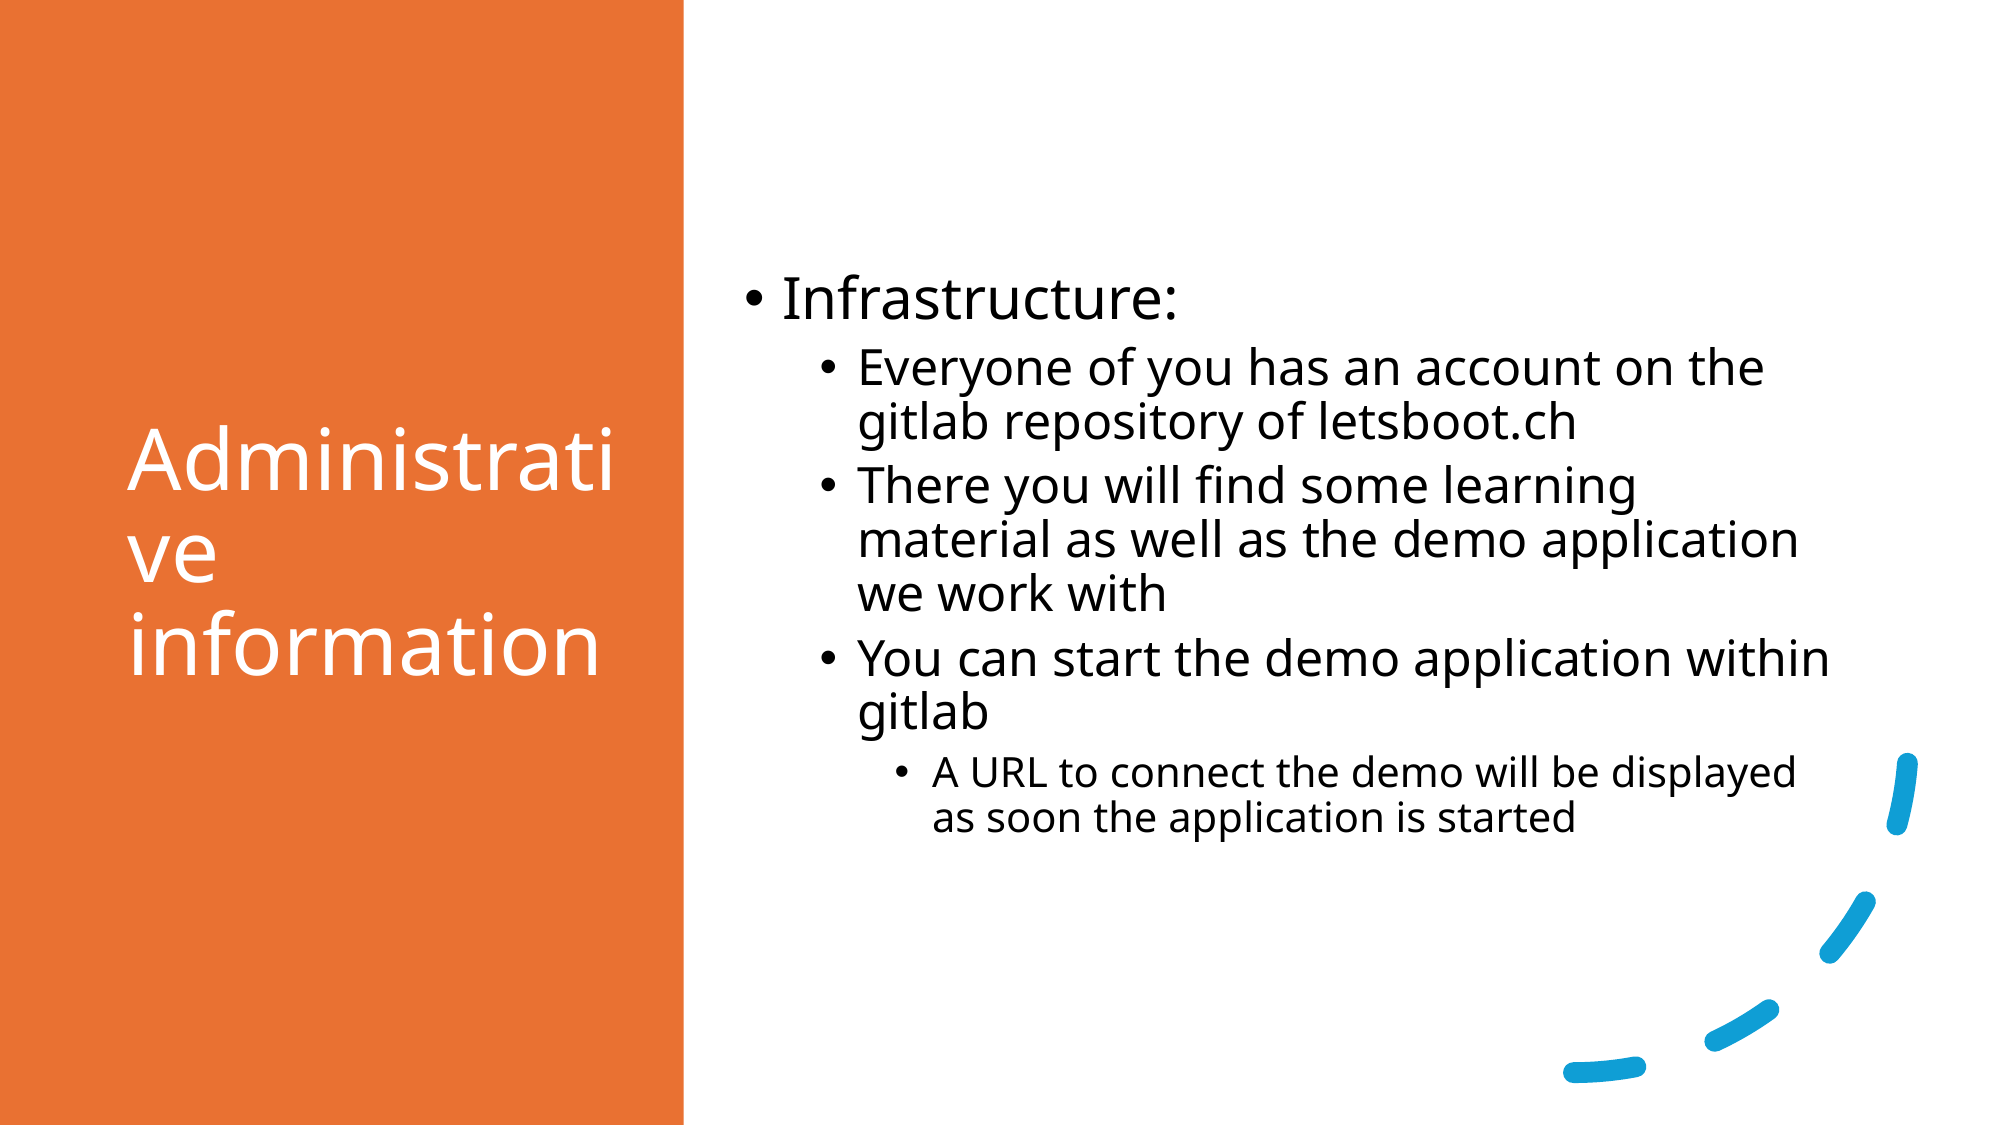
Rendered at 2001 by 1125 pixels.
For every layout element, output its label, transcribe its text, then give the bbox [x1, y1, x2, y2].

text_box [1863, 736, 1910, 909]
text_box [1572, 1014, 1763, 1074]
text_box [685, 0, 2000, 1125]
list Infrastructure: Everyone of you has an account on the gitlab repository of letsboot.ch There you will find some learning material as well as the demo application we work with You can start the demo application within gitlab A URL to connect the demo will be displayed as soon the application is started [729, 97, 1863, 1014]
text_box [0, 0, 685, 1125]
title Administrative information [112, 97, 638, 1014]
